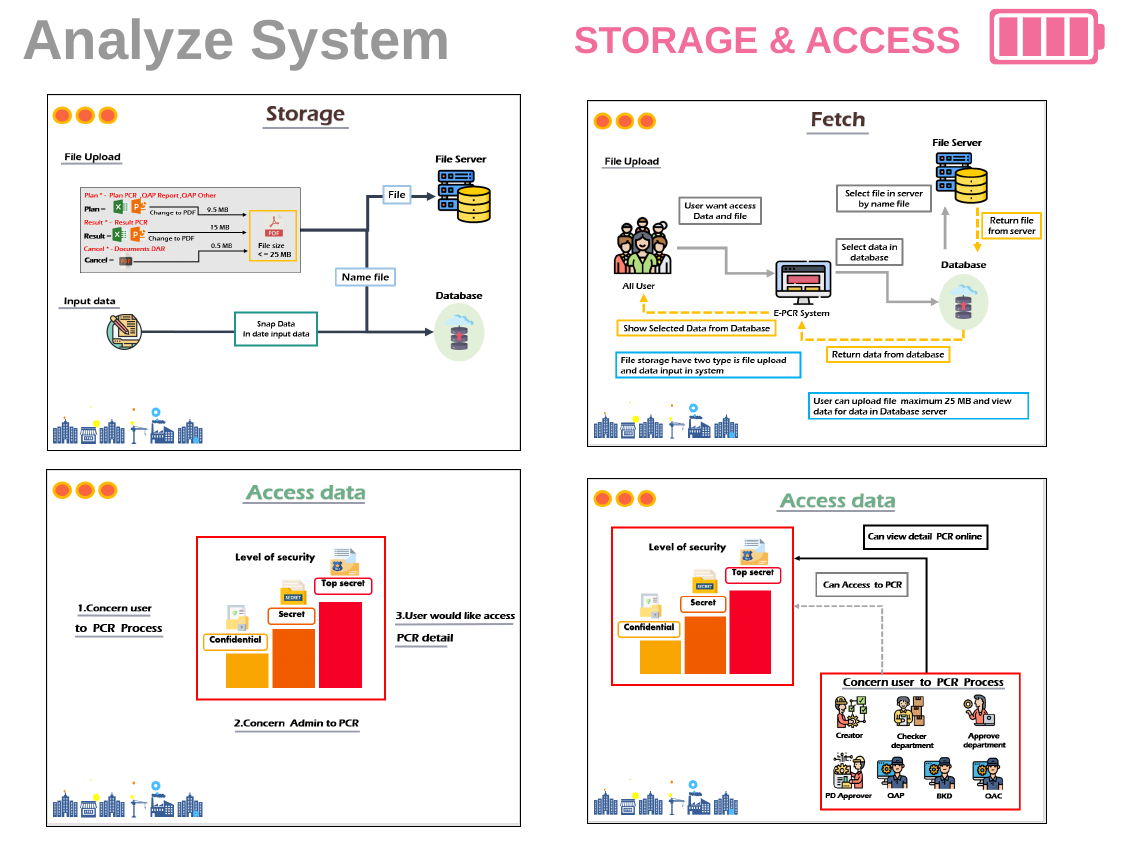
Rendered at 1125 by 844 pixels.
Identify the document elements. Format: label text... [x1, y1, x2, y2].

picture [586, 100, 1047, 447]
title Analyze System [0, 0, 473, 101]
picture [47, 94, 522, 451]
picture [46, 468, 522, 827]
picture [586, 477, 1047, 824]
text_box STORAGE & ACCESS [545, 8, 990, 69]
text_box [990, 6, 1107, 67]
